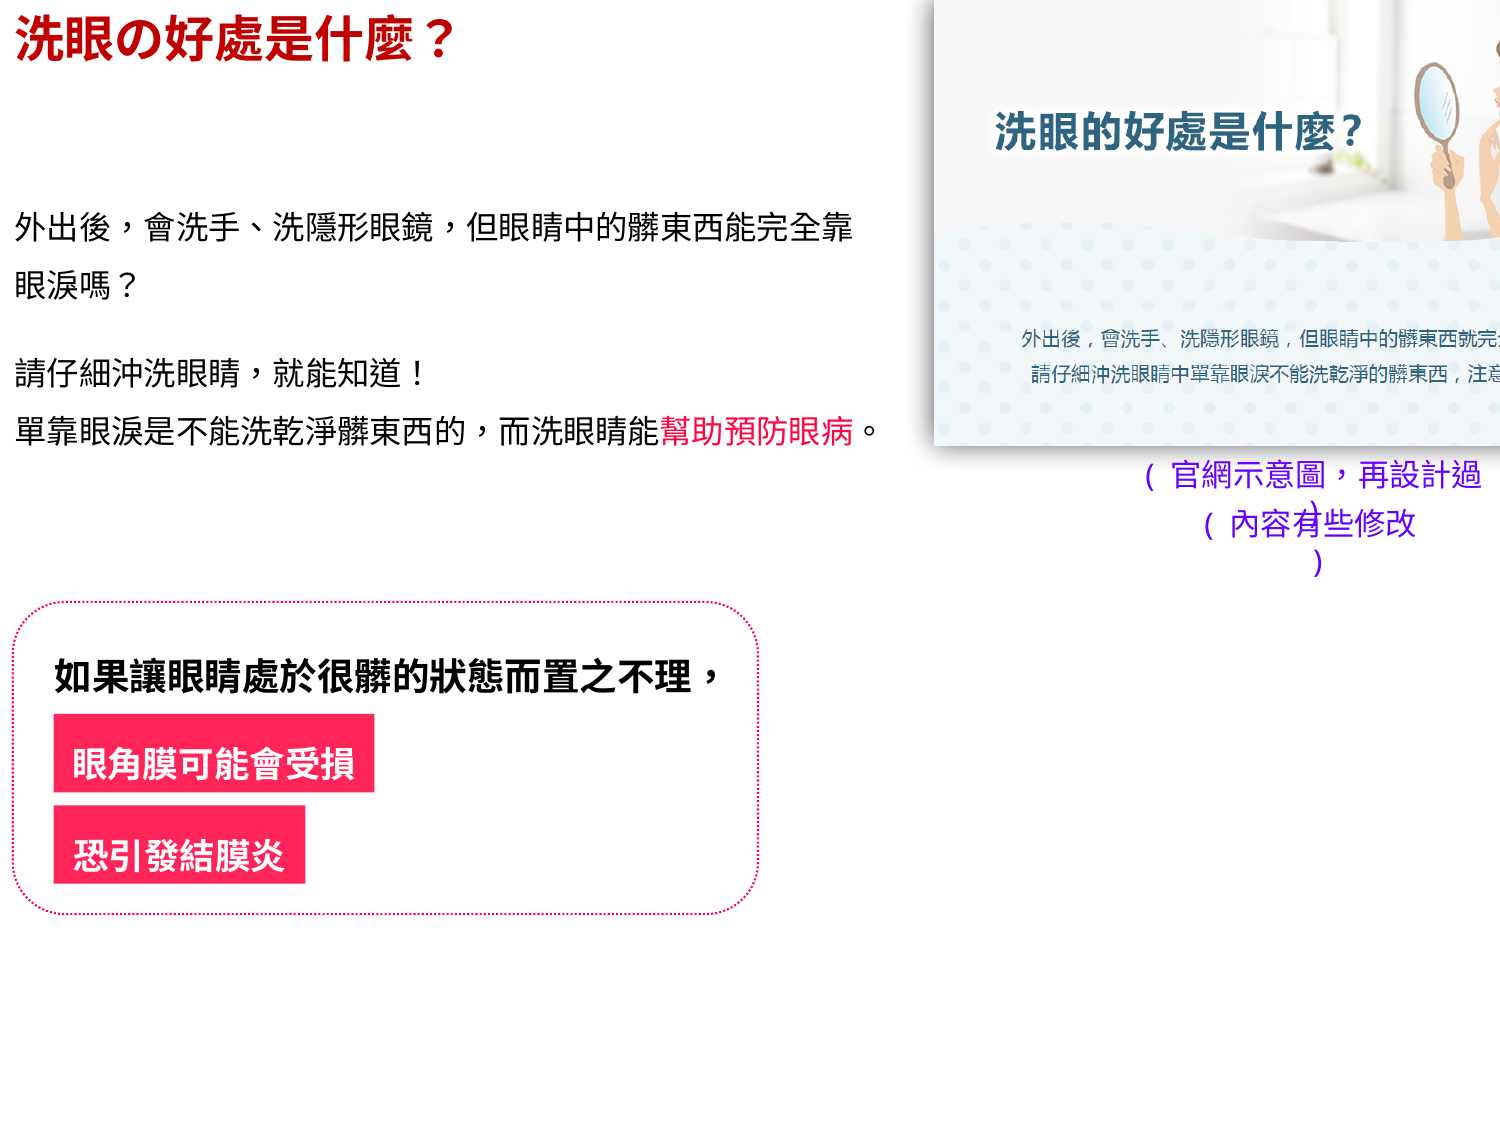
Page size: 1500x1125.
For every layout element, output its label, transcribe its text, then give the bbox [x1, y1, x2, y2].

text_box ( 官網示意圖，再設計過 ) [1128, 447, 1500, 538]
text_box 如果讓眼睛處於很髒的狀態而置之不理， [39, 622, 733, 705]
picture [934, 0, 1500, 446]
text_box 洗眼の好處是什麼？ [0, 0, 467, 75]
text_box ( 內容有些修改 ) [1180, 496, 1441, 587]
text_box [11, 600, 760, 916]
text_box 眼角膜可能會受損 [53, 713, 375, 793]
text_box 外出後，會洗手、洗隱形眼鏡，但眼睛中的髒東西能完全靠眼淚嗎？ 請仔細沖洗眼睛，就能知道！ 單靠眼淚是不能洗乾淨髒東西的，而洗眼睛能幫助預防眼病。 [0, 180, 896, 458]
text_box 恐引發結膜炎 [53, 805, 306, 884]
